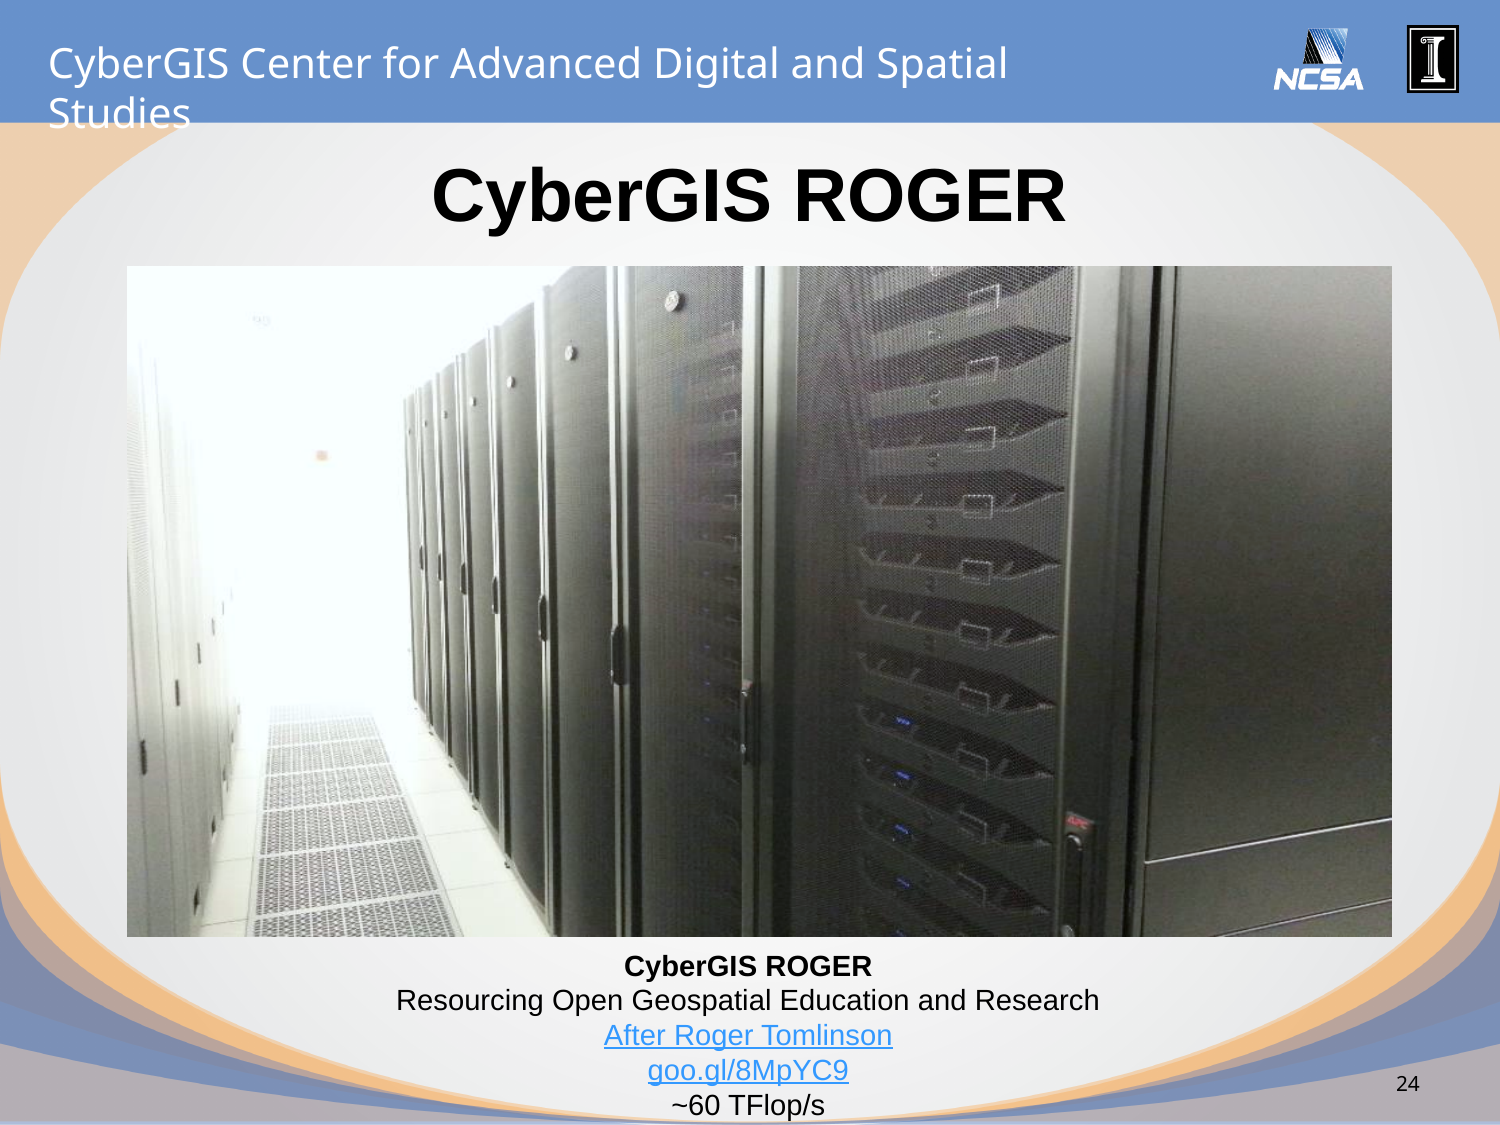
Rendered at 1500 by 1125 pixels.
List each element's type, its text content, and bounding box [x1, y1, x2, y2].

picture [0, 0, 1500, 1125]
slide_number 24 [1391, 1042, 1478, 1103]
title CyberGIS ROGER [75, 134, 1425, 245]
text_box CyberGIS ROGER Resourcing Open Geospatial Education and Research After Roger Tomlinson goo.gl/8MpYC9 ~60 TFlop/s [381, 945, 1116, 1125]
